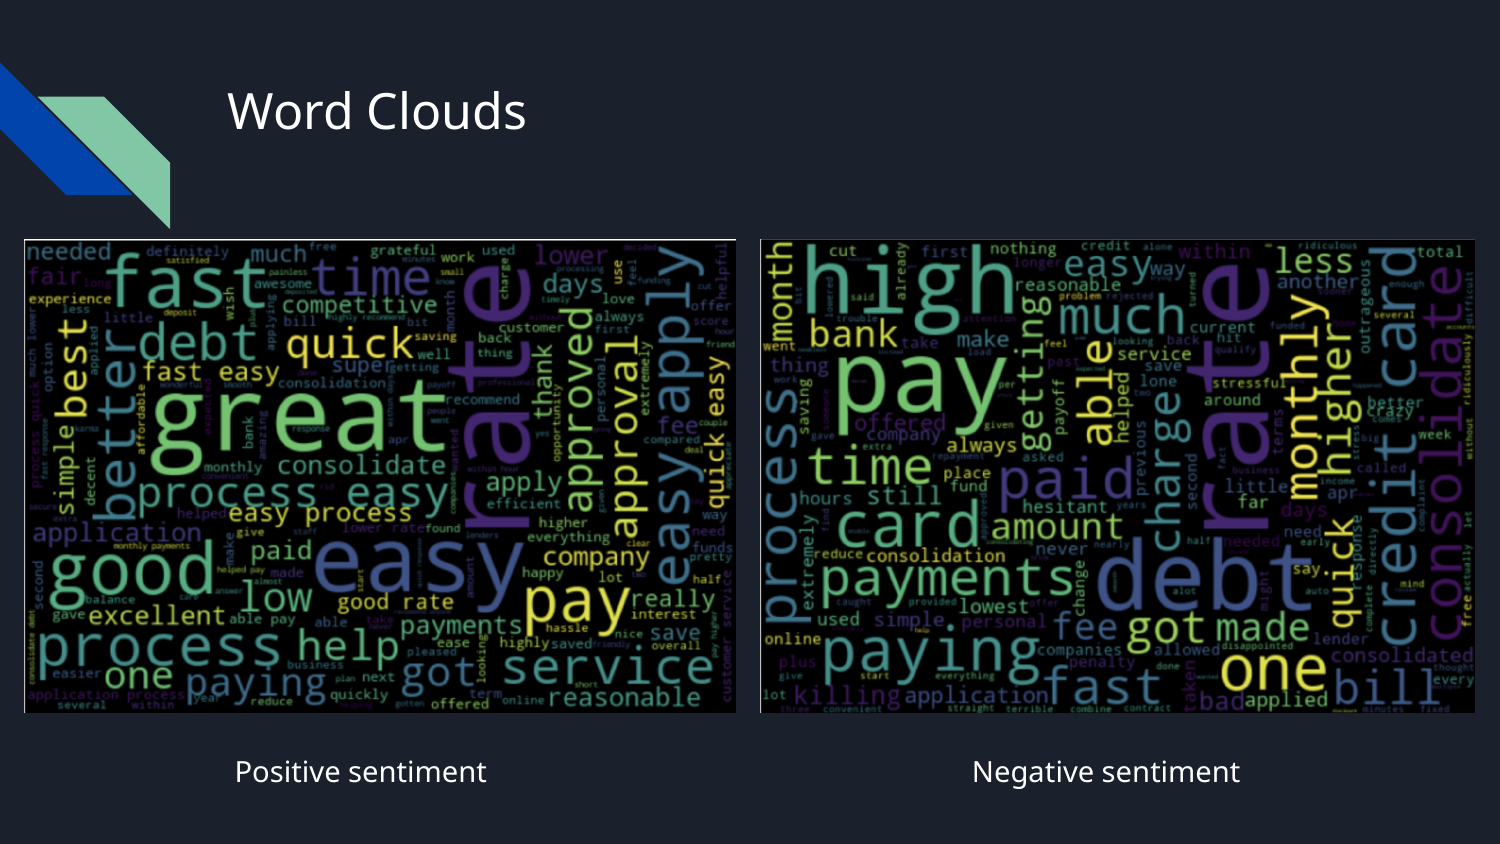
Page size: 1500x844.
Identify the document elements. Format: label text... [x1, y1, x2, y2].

text_box Positive sentiment [219, 737, 543, 803]
text_box Negative sentiment [956, 737, 1280, 803]
picture [24, 239, 736, 714]
title Word Clouds [212, 64, 1368, 215]
picture [759, 239, 1475, 714]
